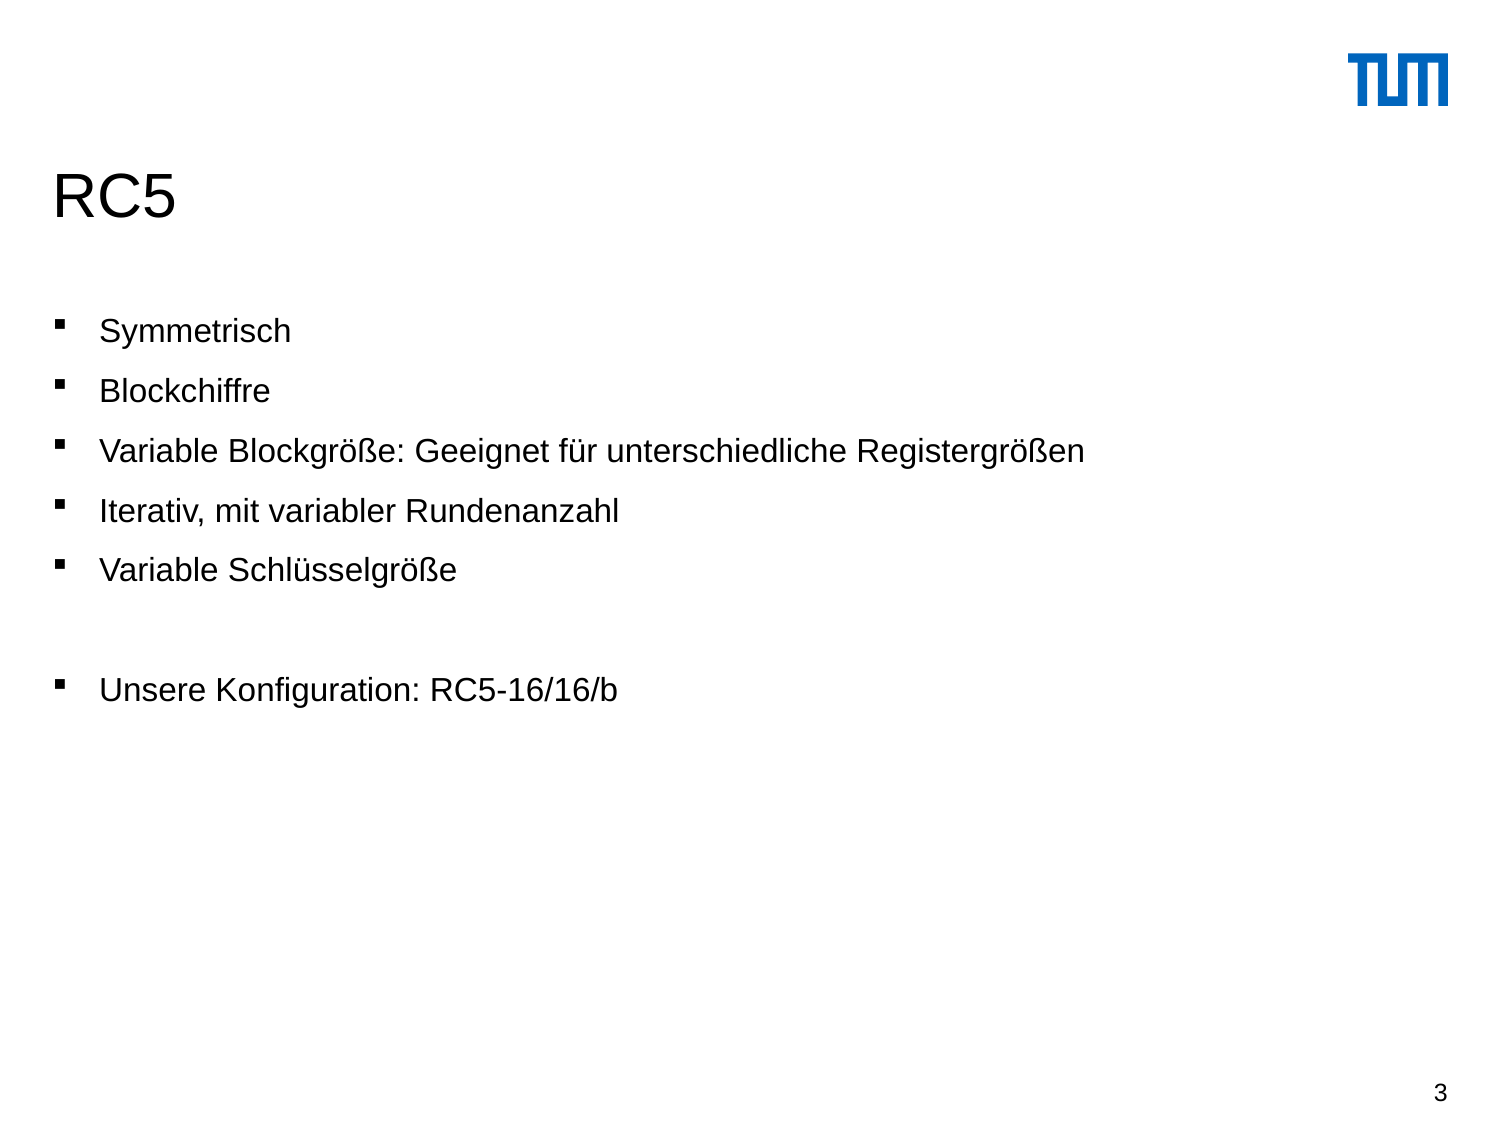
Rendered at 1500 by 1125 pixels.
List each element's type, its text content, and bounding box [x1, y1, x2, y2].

slide_number 3 [1111, 1061, 1448, 1122]
list Symmetrisch Blockchiffre Variable Blockgröße: Geeignet für unterschiedliche Registergrößen Iterativ, mit variabler Rundenanzahl Variable Schlüsselgröße Unsere Konfiguration: RC5-16/16/b [52, 288, 1449, 1061]
title RC5 [52, 162, 1449, 231]
